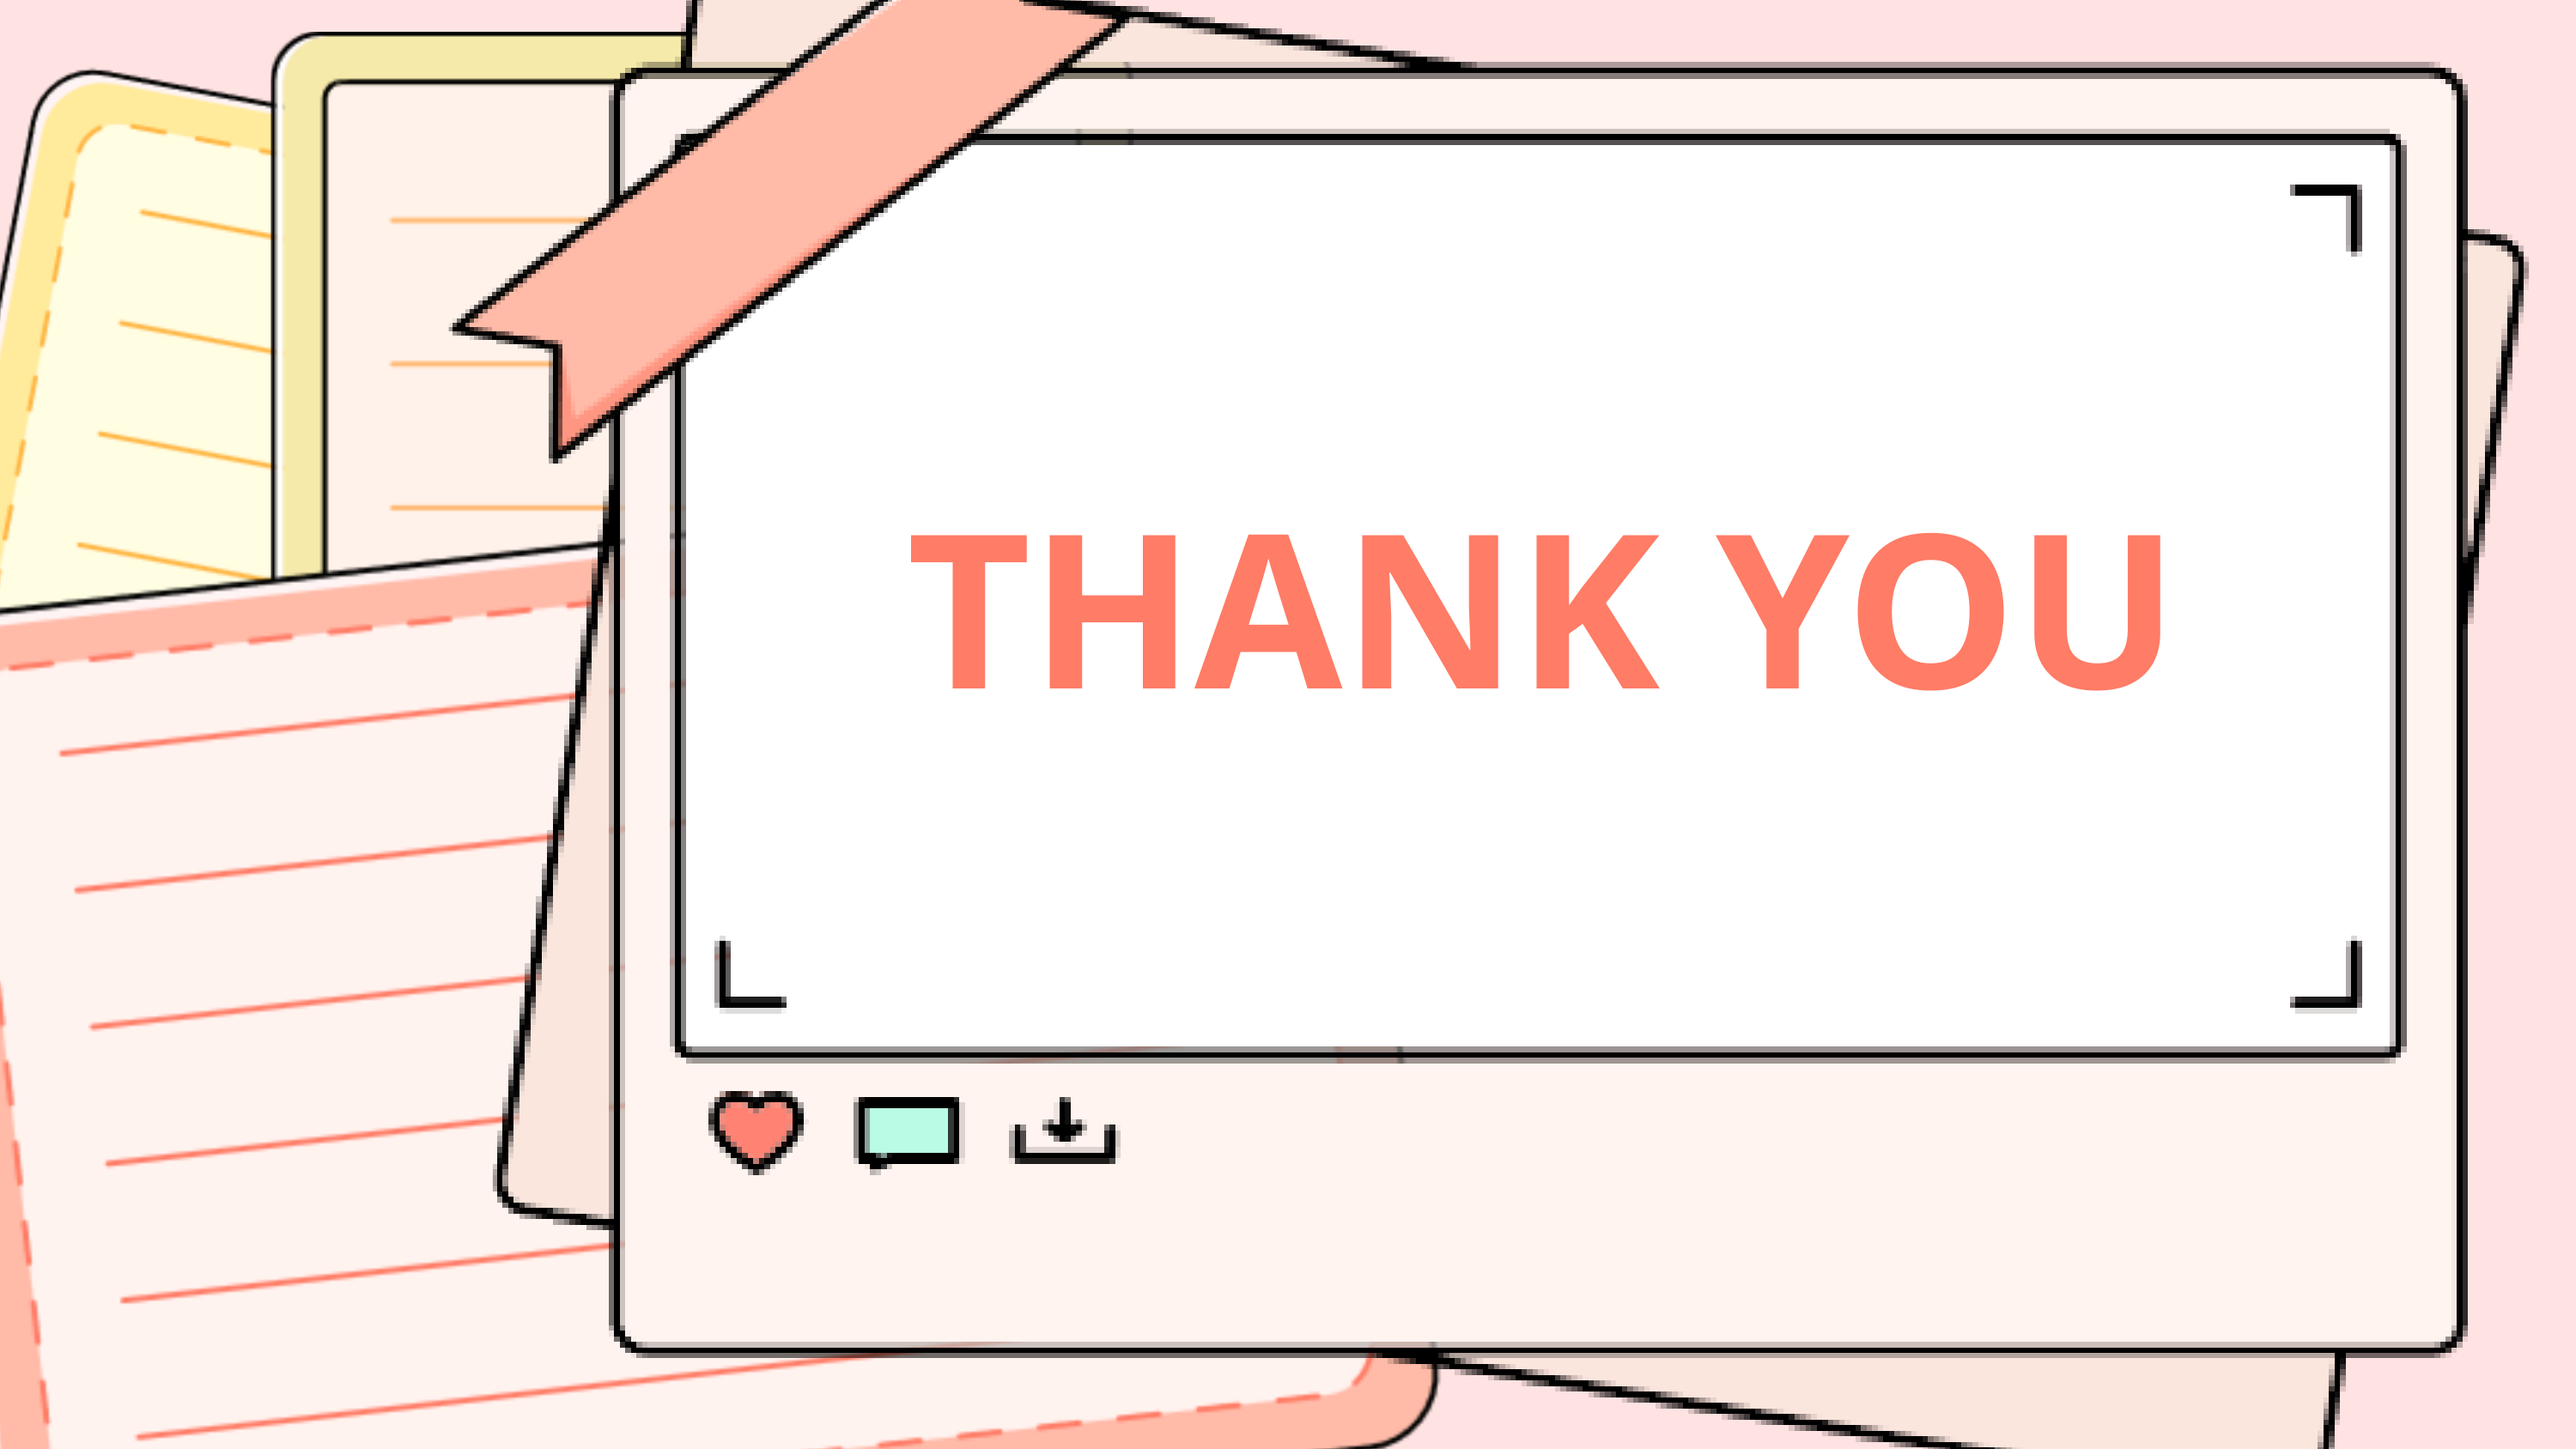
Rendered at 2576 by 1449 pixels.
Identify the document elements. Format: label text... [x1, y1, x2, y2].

text_box [270, 32, 448, 463]
text_box THANK YOU [671, 430, 2415, 731]
text_box [0, 463, 492, 1449]
text_box [0, 62, 270, 463]
text_box [448, 0, 1134, 464]
text_box [492, 0, 2530, 1449]
